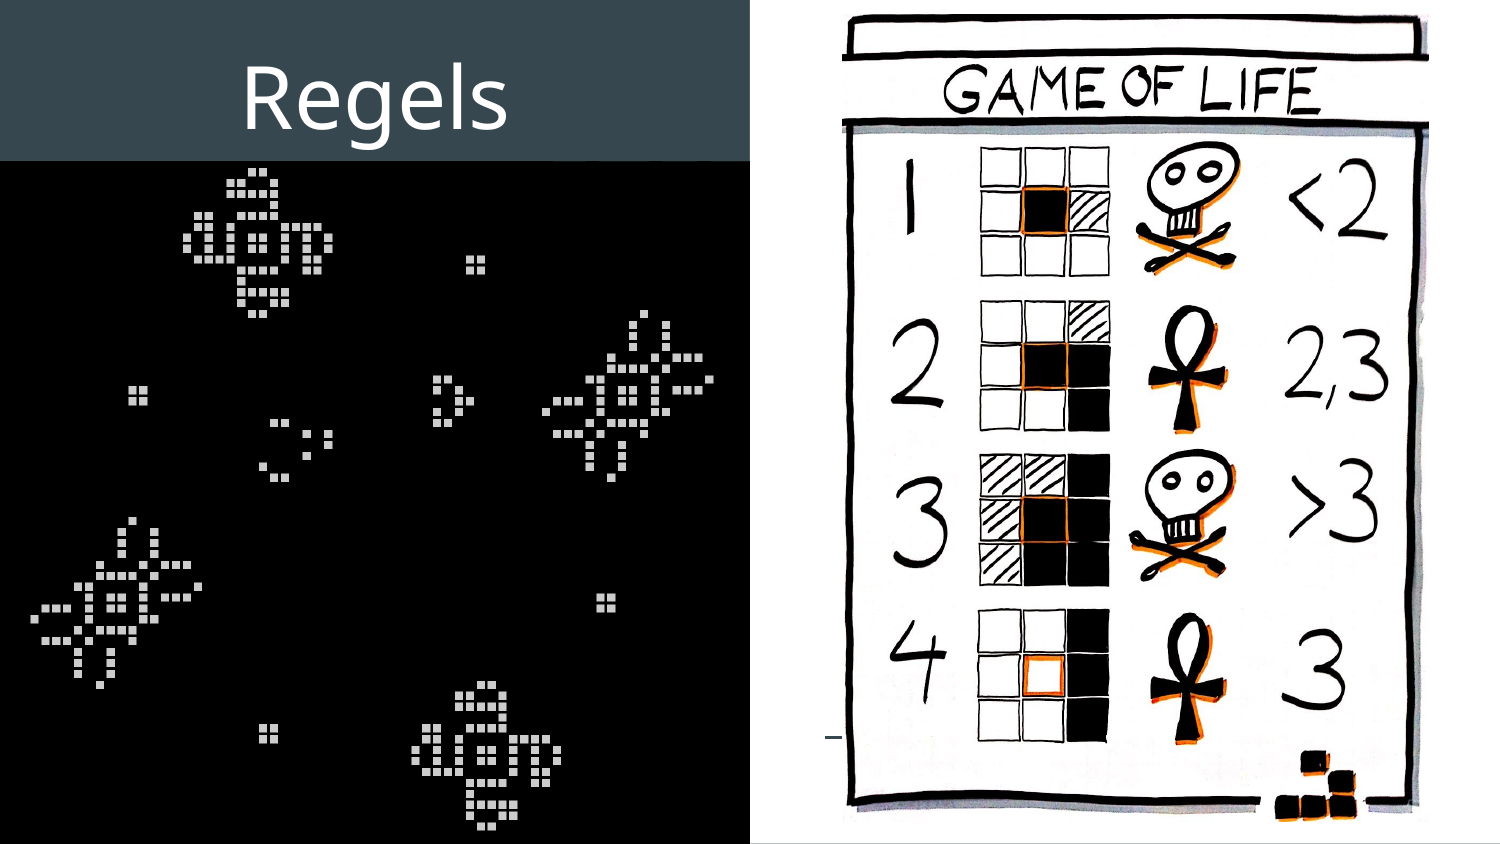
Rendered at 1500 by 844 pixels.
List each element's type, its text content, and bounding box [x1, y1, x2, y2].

picture [0, 161, 751, 844]
picture [841, 13, 1435, 830]
title Regels [43, 0, 708, 160]
